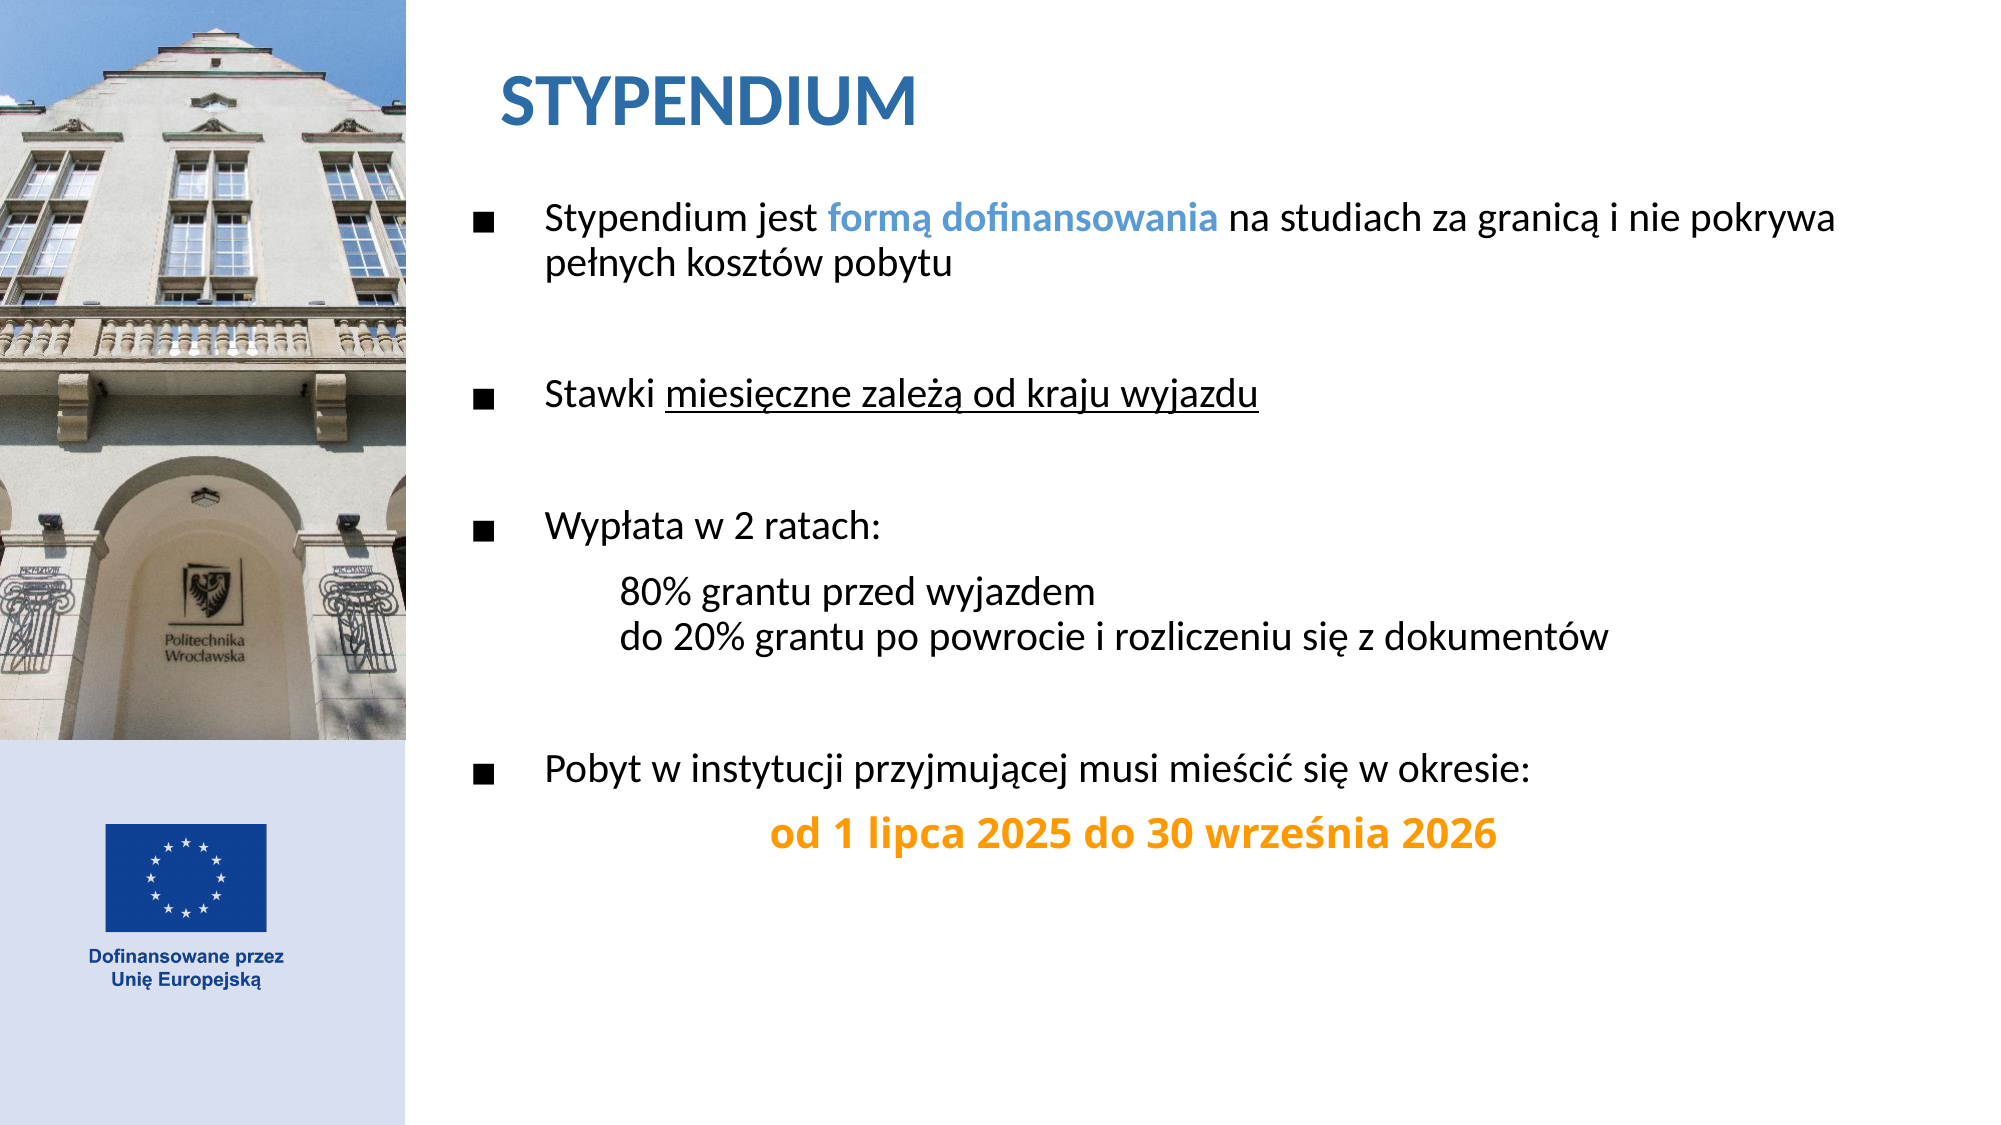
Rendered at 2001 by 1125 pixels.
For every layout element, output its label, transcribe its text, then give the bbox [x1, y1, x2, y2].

picture [88, 824, 285, 993]
text_box [0, 749, 406, 1125]
picture [0, 0, 406, 740]
title STYPENDIUM [485, 40, 2000, 162]
list Stypendium jest formą dofinansowania na studiach za granicą i nie pokrywa pełnych kosztów pobytu Stawki miesięczne zależą od kraju wyjazdu Wypłata w 2 ratach: 80% grantu przed wyjazdem do 20% grantu po powrocie i rozliczeniu się z dokumentów Pobyt w instytucji przyjmującej musi mieścić się w okresie: od 1 lipca 2025 do 30 września 2026 [454, 187, 1918, 1024]
